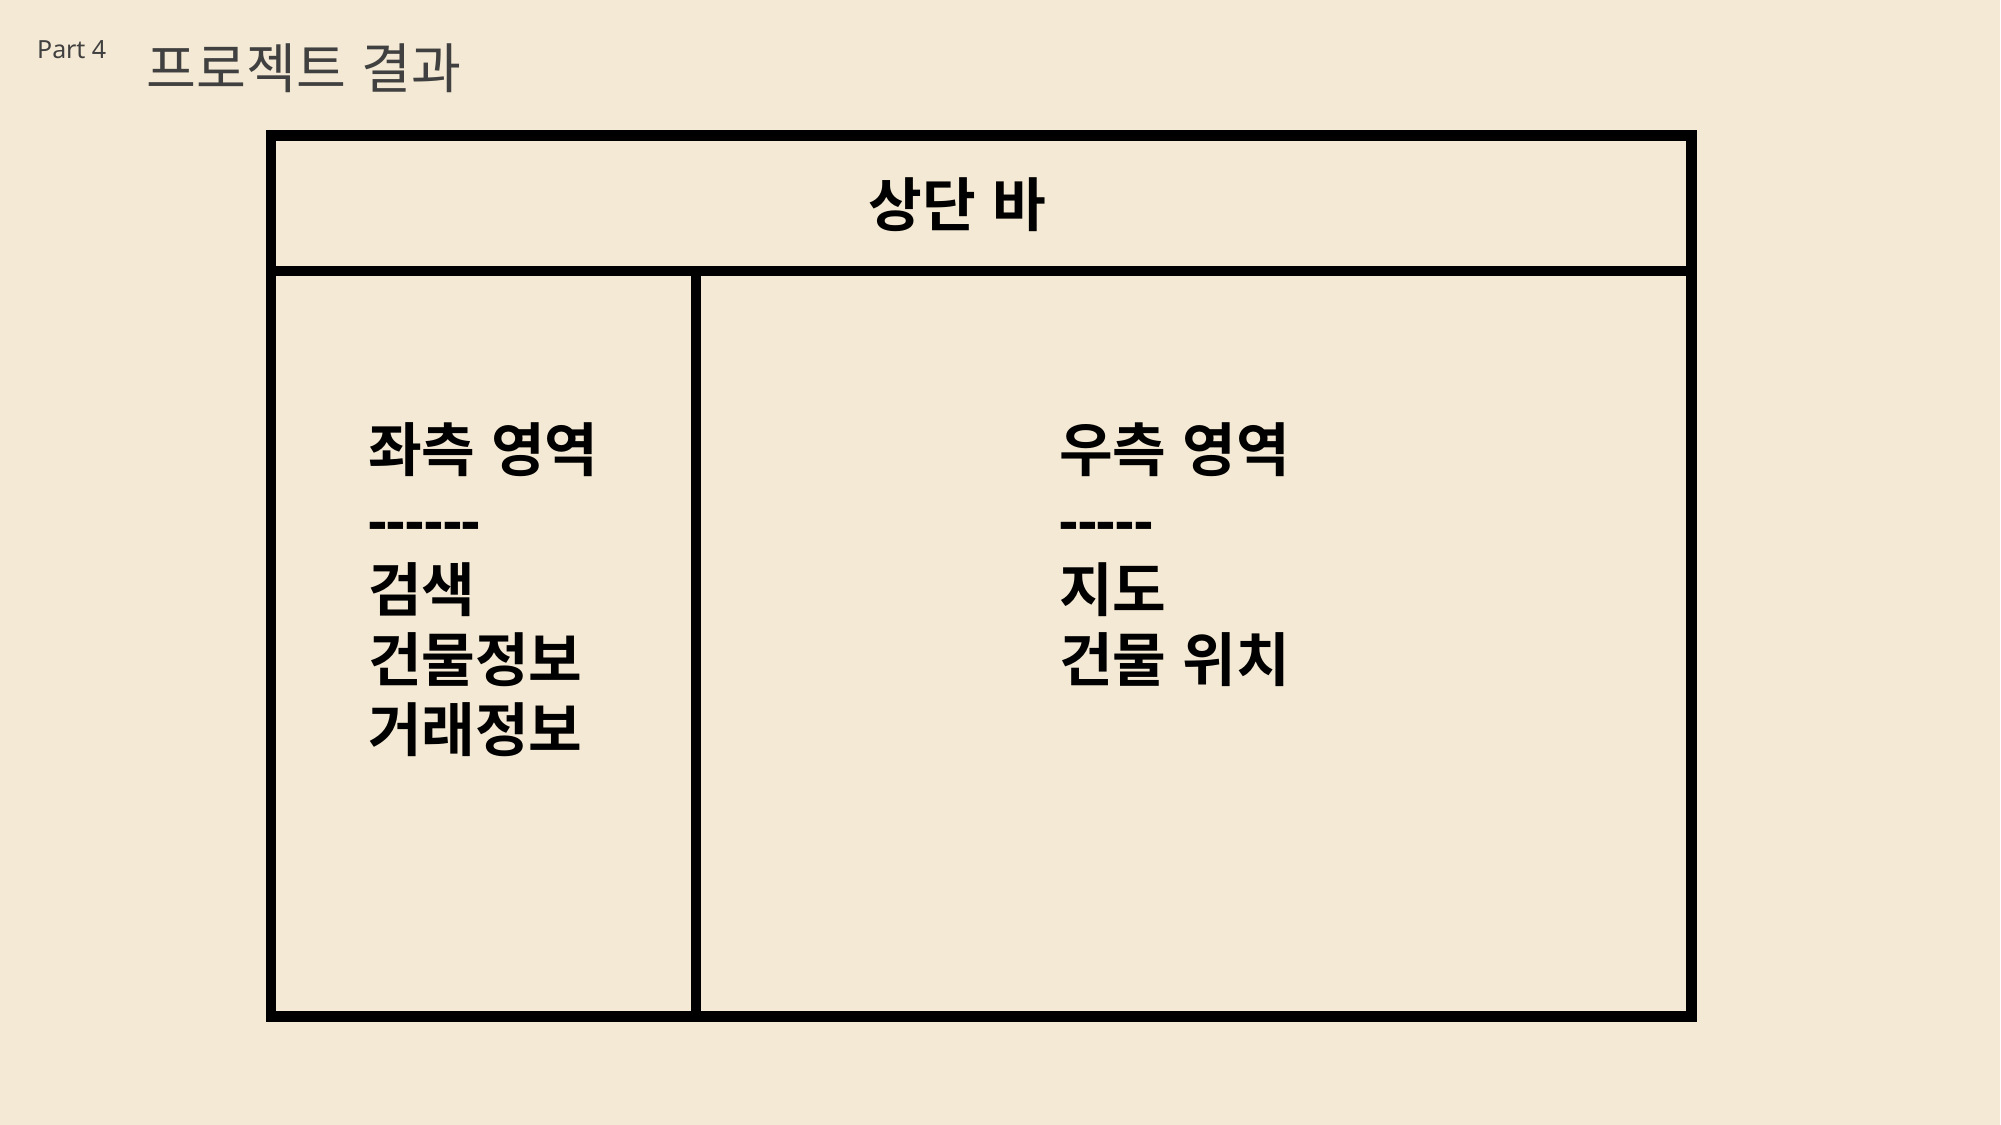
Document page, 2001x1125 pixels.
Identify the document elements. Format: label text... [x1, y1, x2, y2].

text_box Part 4 [22, 26, 122, 72]
text_box 좌측 영역 ------ 검색 건물정보 거래정보 [353, 406, 614, 771]
text_box 상단 바 [854, 160, 1061, 245]
text_box 프로젝트 결과 [132, 26, 478, 107]
text_box 우측 영역 ----- 지도 건물 위치 [1044, 406, 1305, 701]
text_box [270, 134, 1693, 1018]
